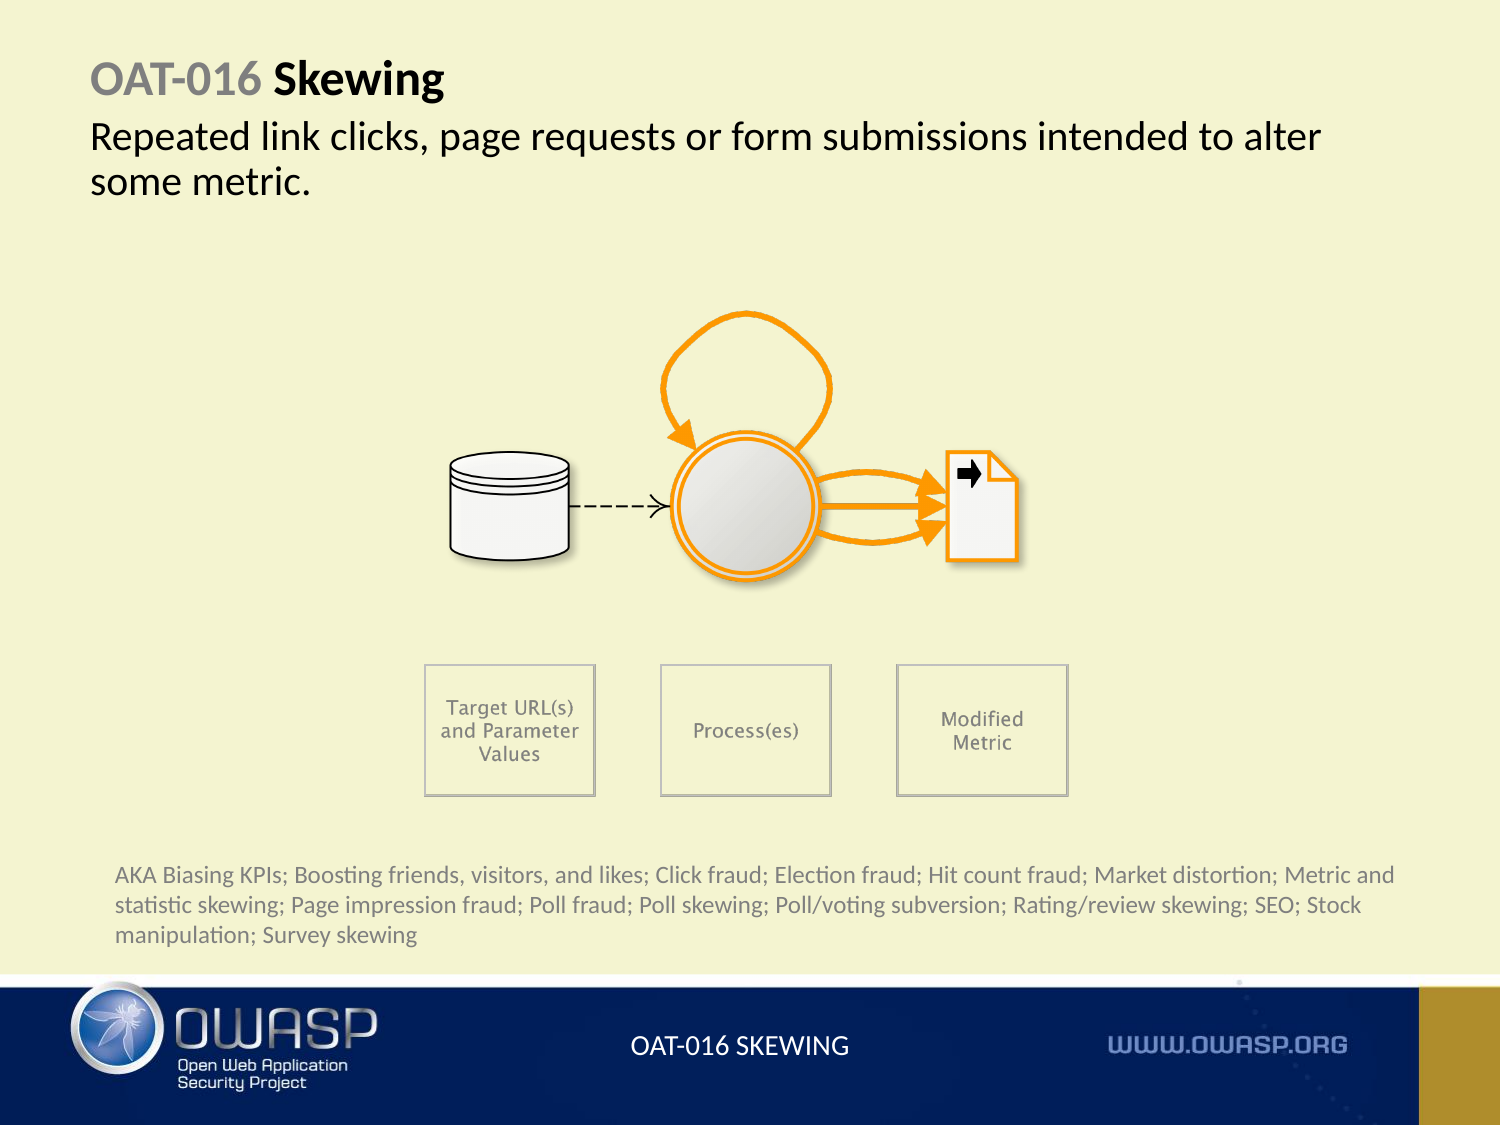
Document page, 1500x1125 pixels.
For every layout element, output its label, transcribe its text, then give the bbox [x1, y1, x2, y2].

text_box AKA Biasing KPIs; Boosting friends, visitors, and likes; Click fraud; Election fraud; Hit count fraud; Market distortion; Metric and statistic skewing; Page impression fraud; Poll fraud; Poll skewing; Poll/voting subversion; Rating/review skewing; SEO; Stock manipulation; Survey skewing [99, 850, 1448, 954]
text_box [0, 0, 1500, 975]
picture [0, 975, 1500, 1125]
text_box OAT-016 Skewing [383, 1018, 1097, 1103]
list OAT-016 Skewing Repeated link clicks, page requests or form submissions intended to alter some metric. [75, 45, 1423, 226]
picture [250, 221, 1241, 798]
